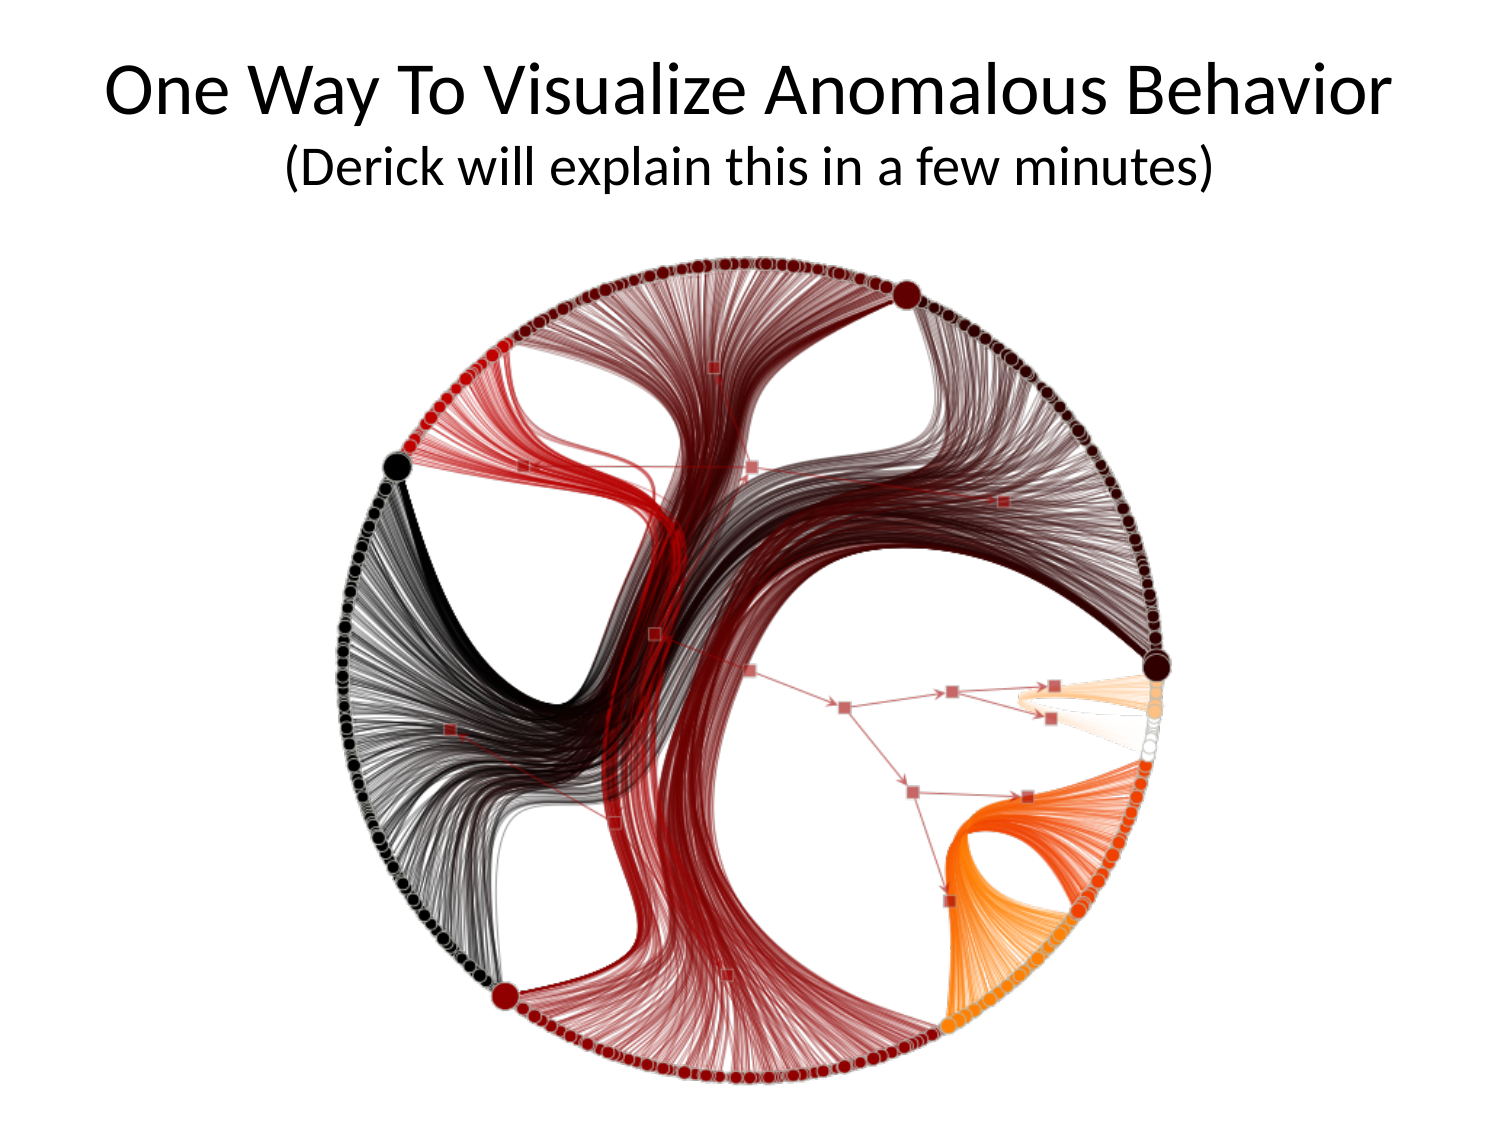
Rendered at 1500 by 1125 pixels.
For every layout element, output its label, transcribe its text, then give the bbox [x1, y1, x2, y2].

picture [314, 235, 1186, 1107]
title One Way To Visualize Anomalous Behavior (Derick will explain this in a few minutes) [75, 24, 1425, 213]
